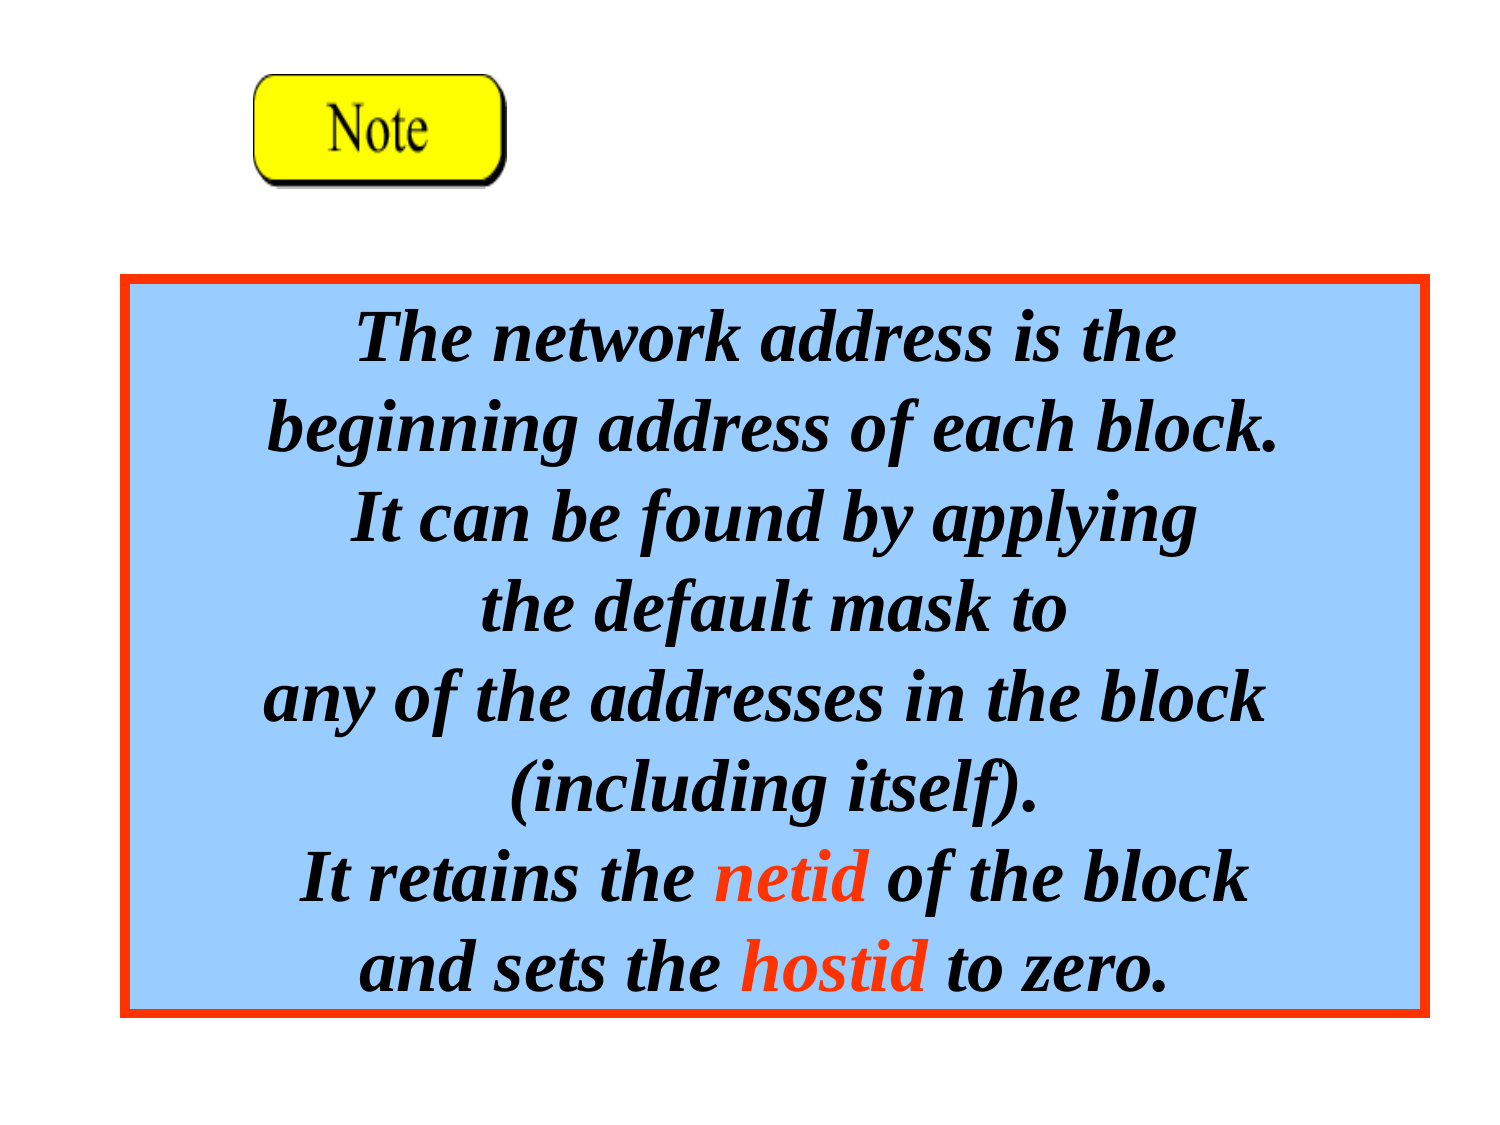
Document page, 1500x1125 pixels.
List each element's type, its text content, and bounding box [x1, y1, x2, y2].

picture [252, 74, 507, 189]
text_box The network address is the beginning address of each block. It can be found by applying the default mask to any of the addresses in the block (including itself). It retains the netid of the block and sets the hostid to zero. [125, 278, 1425, 1014]
